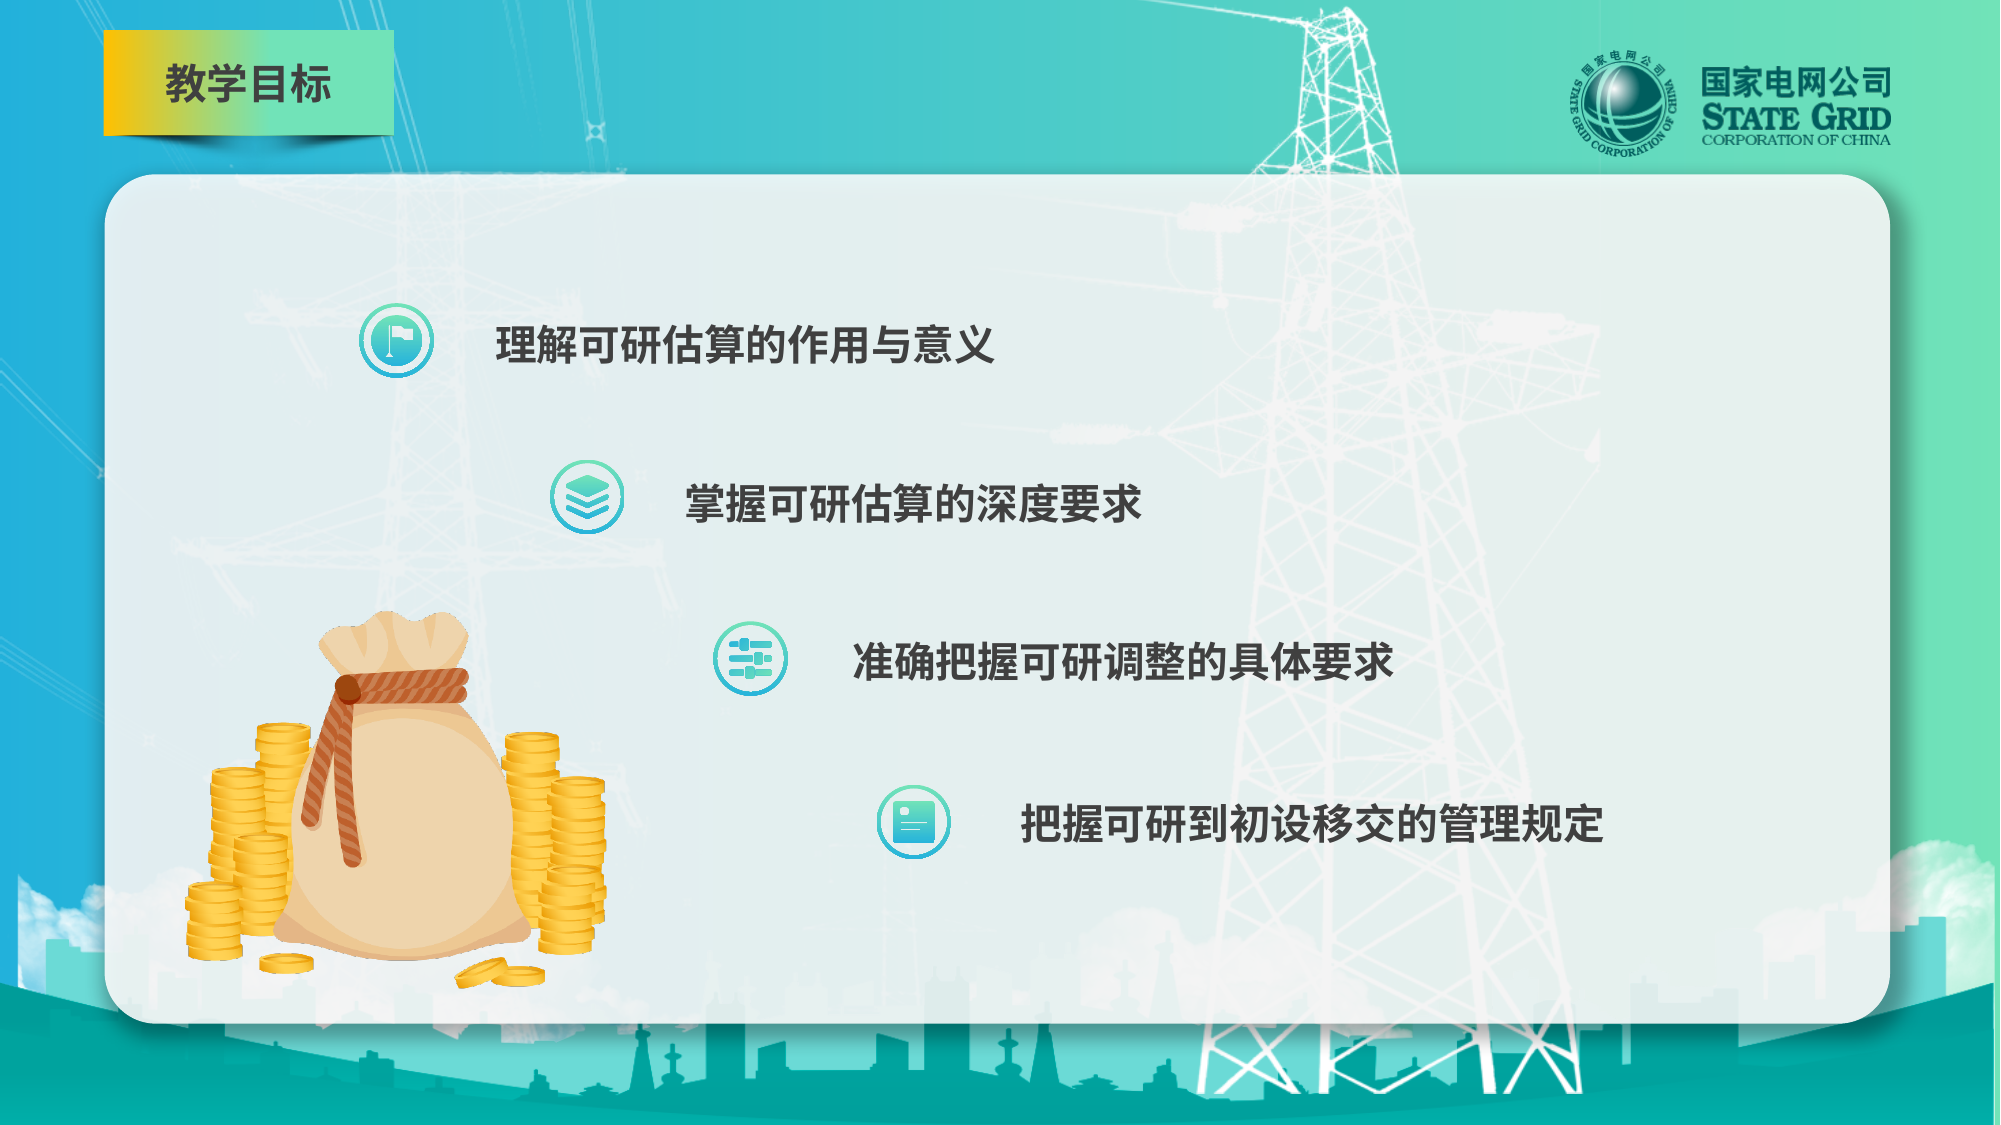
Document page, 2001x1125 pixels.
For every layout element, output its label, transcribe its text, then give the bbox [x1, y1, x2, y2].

text_box 把握可研到初设移交的管理规定 [1005, 790, 1927, 855]
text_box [550, 459, 625, 534]
picture [0, 0, 1995, 1125]
text_box 理解可研估算的作用与意义 [480, 310, 1137, 376]
text_box 准确把握可研调整的具体要求 [837, 628, 1759, 694]
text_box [876, 784, 952, 860]
text_box 掌握可研估算的深度要求 [669, 470, 1253, 536]
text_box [359, 303, 434, 378]
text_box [713, 621, 788, 696]
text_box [103, 30, 394, 172]
